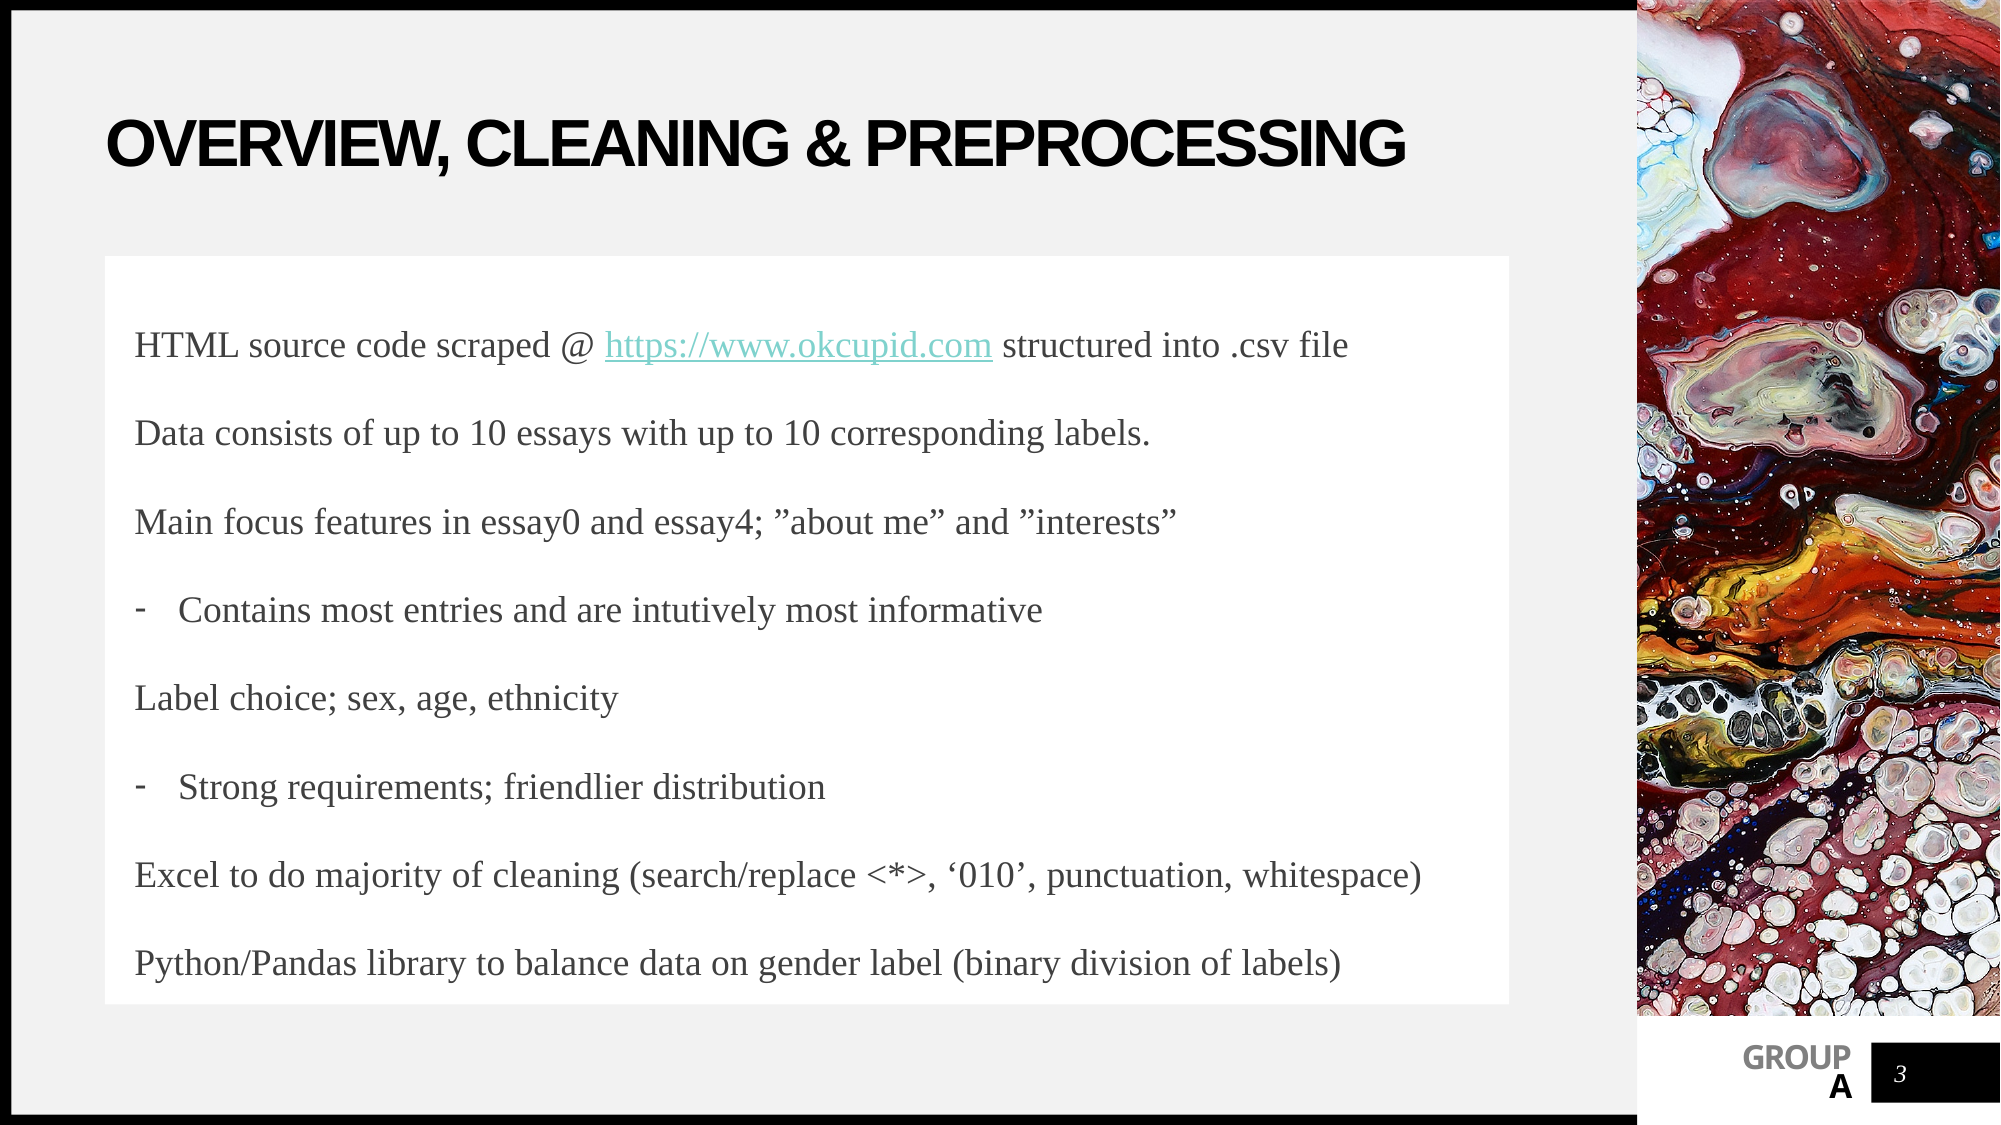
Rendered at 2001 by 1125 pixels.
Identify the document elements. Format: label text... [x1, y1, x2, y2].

picture [1637, 0, 2000, 1016]
title Overview, Cleaning & PREPROCESSING [104, 109, 1487, 181]
slide_number 3 [1877, 1050, 1924, 1096]
list HTML source code scraped @ https://www.okcupid.com structured into .csv file Data consists of up to 10 essays with up to 10 corresponding labels. Main focus features in essay0 and essay4; ”about me” and ”interests” Contains most entries and are intutively most informative Label choice; sex, age, ethnicity Strong requirements; friendlier distribution Excel to do majority of cleaning (search/replace <*>, ‘010’, punctuation, whitespace) Python/Pandas library to balance data on gender label (binary division of labels) [104, 256, 1510, 1005]
